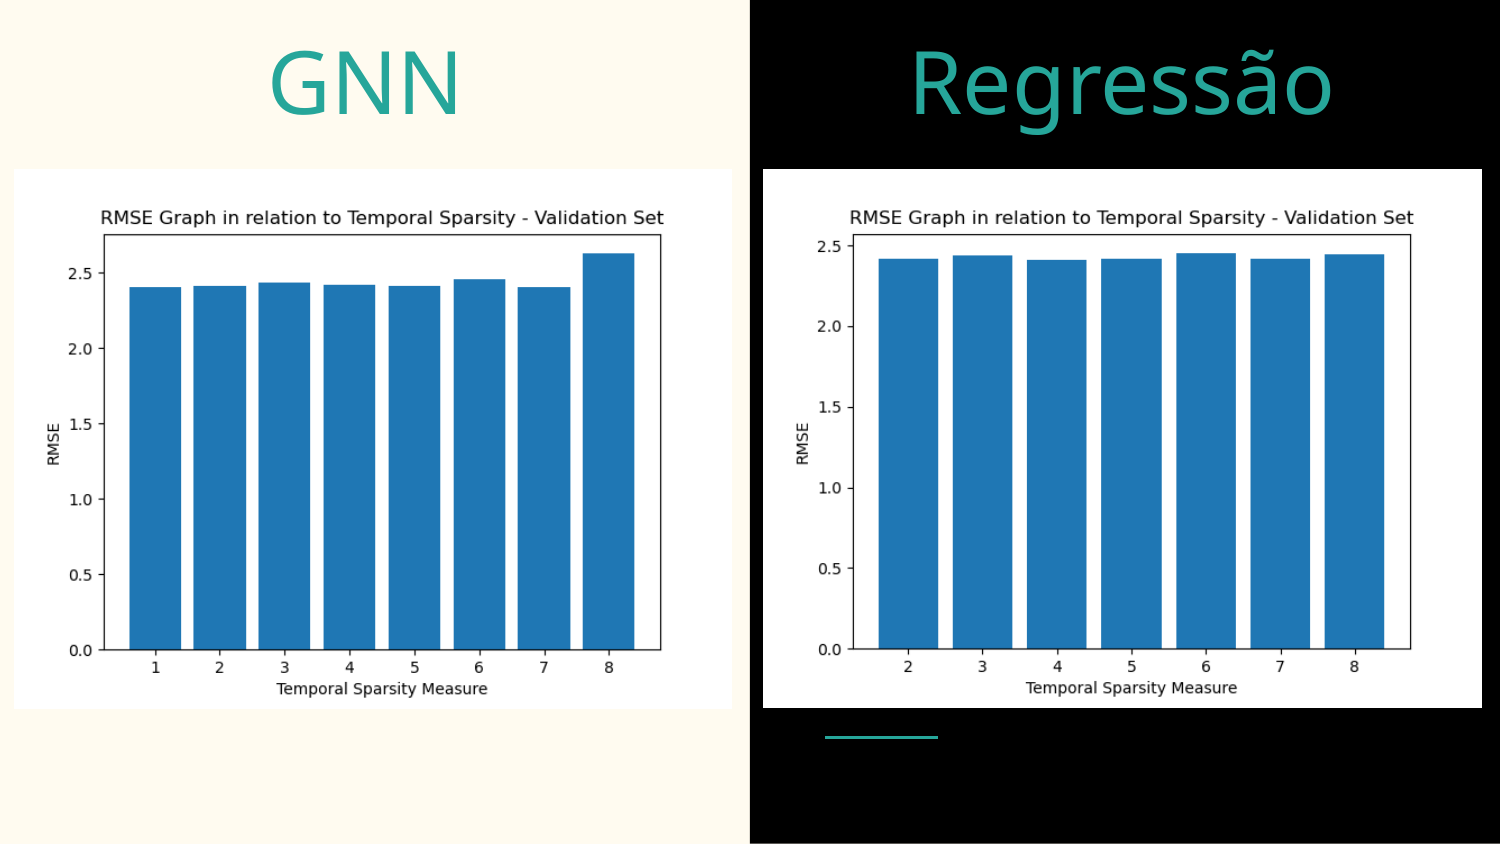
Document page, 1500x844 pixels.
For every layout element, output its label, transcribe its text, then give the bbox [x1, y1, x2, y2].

picture [13, 169, 733, 709]
picture [763, 169, 1482, 709]
title Regressão [790, 25, 1454, 148]
title GNN [34, 25, 698, 148]
